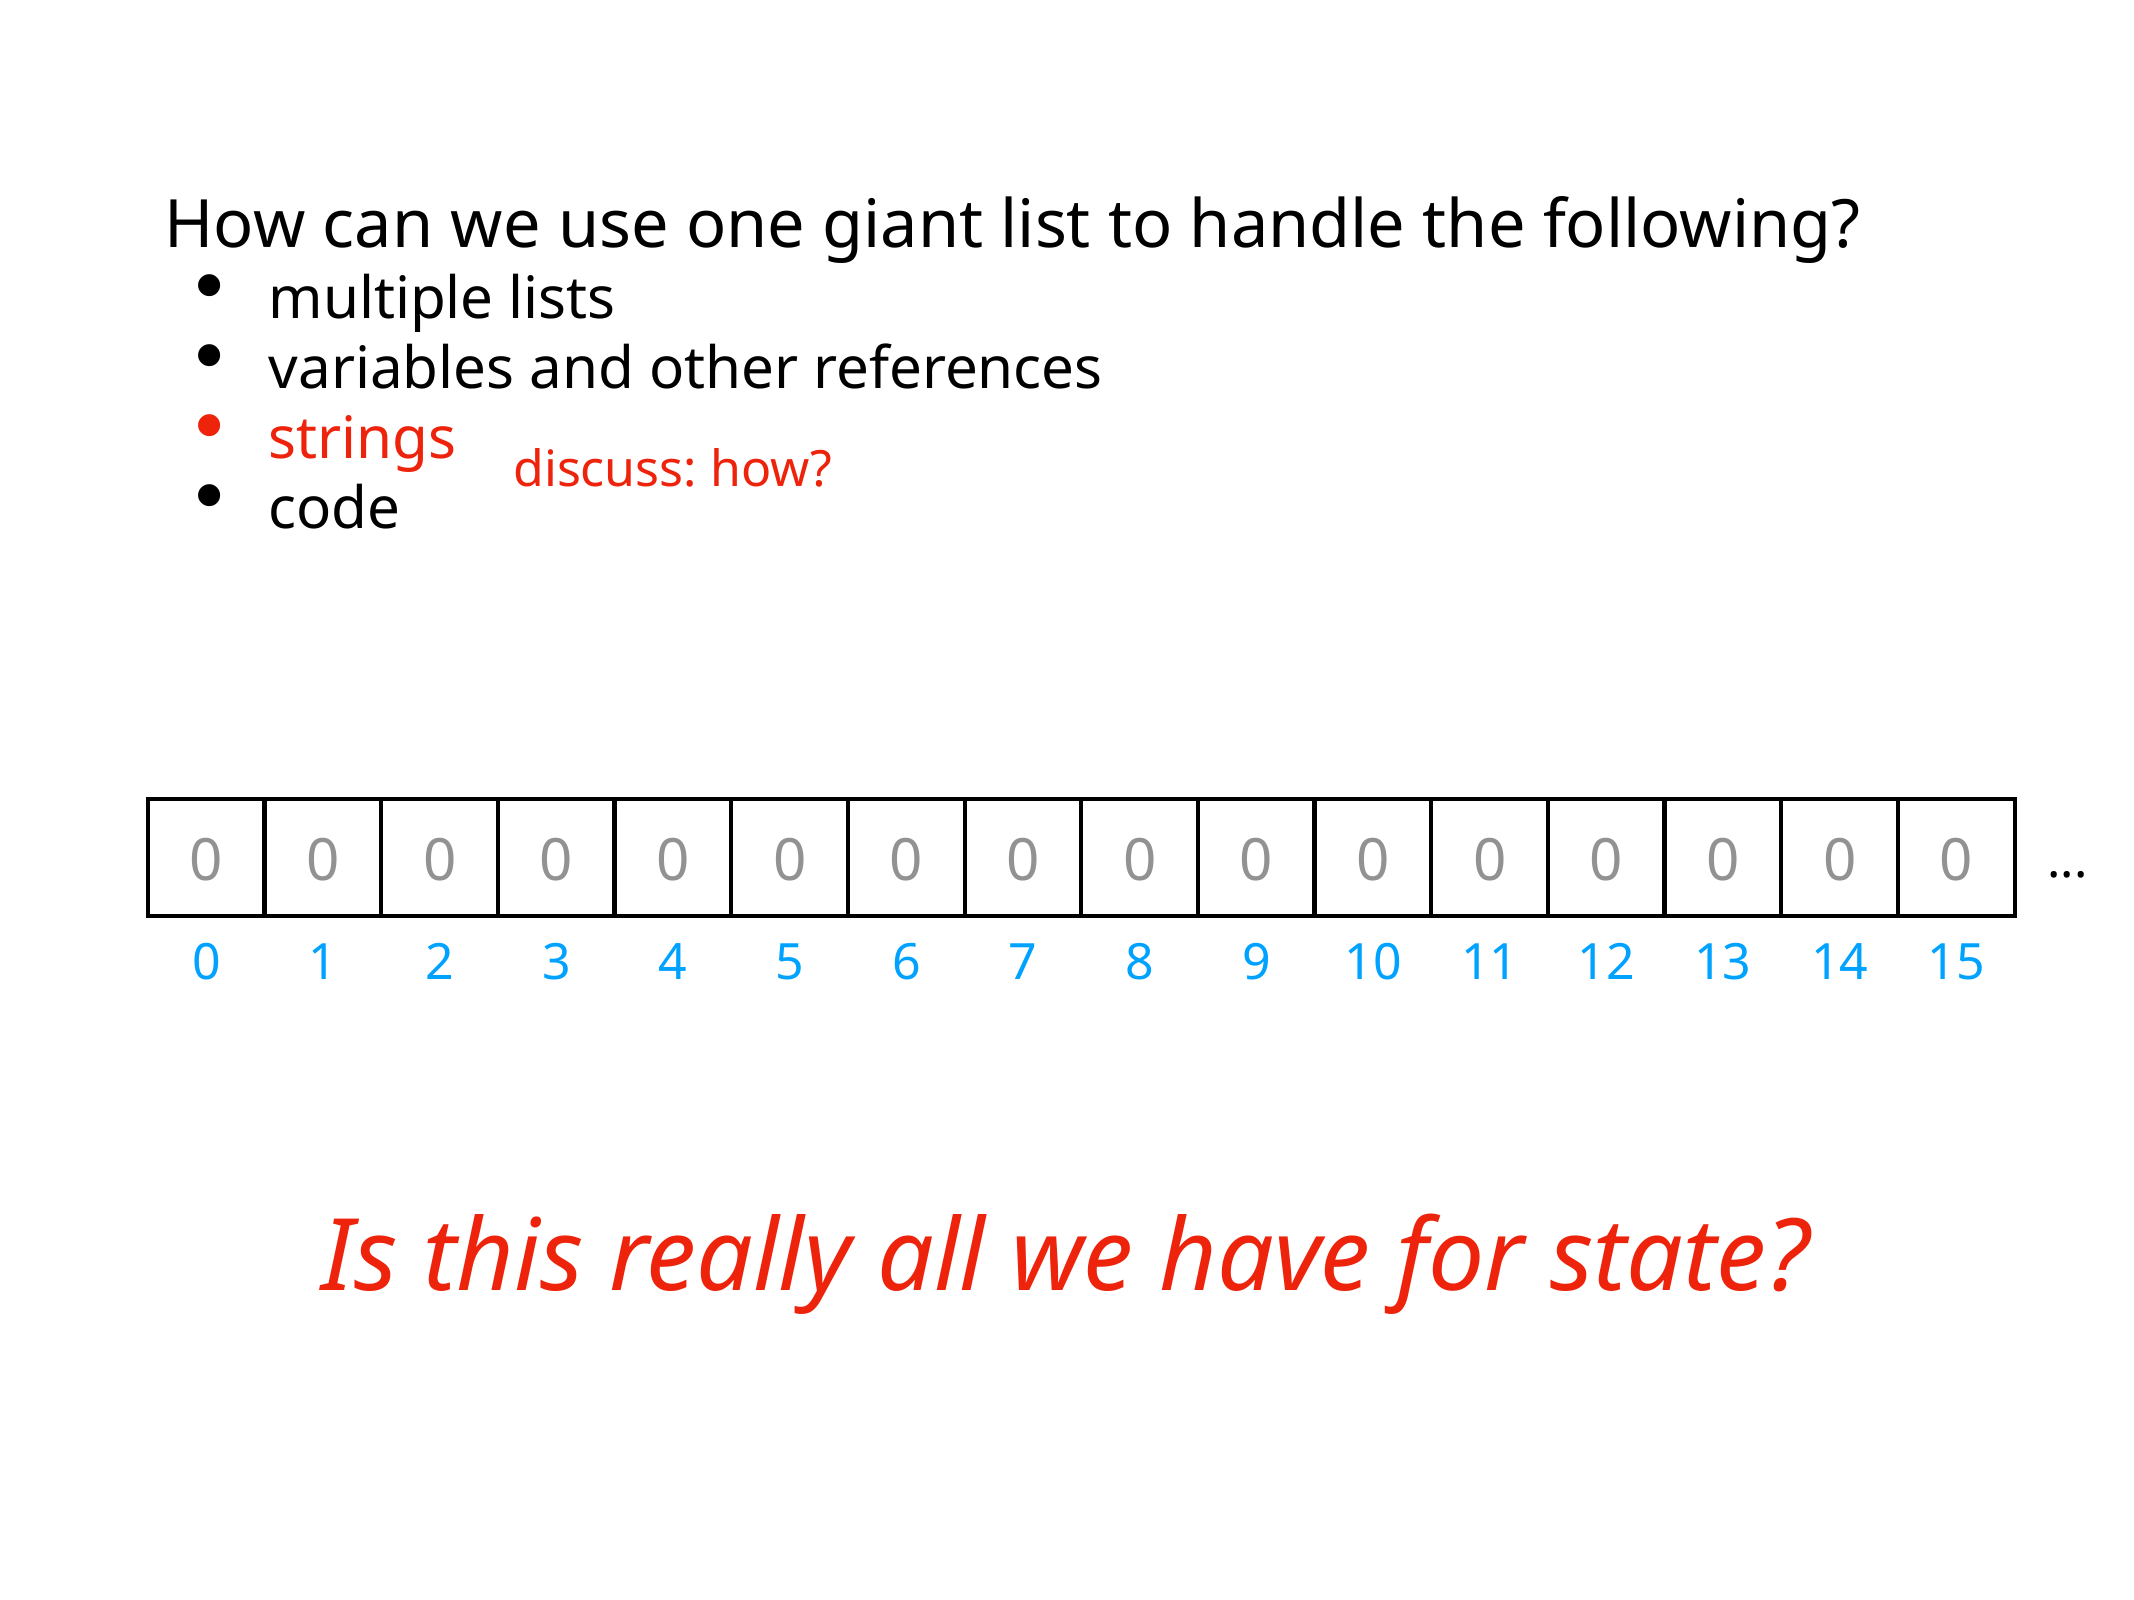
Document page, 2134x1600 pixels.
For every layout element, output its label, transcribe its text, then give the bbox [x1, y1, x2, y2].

text_box 0 [183, 921, 230, 998]
text_box 10 [1336, 921, 1410, 998]
text_box 0 [1781, 798, 1897, 917]
text_box 0 [264, 798, 381, 917]
text_box 0 [1431, 798, 1547, 917]
text_box 7 [1000, 921, 1046, 998]
text_box 0 [1197, 798, 1314, 917]
text_box 14 [1803, 921, 1877, 998]
text_box 8 [1117, 921, 1163, 998]
text_box 9 [1233, 921, 1280, 998]
text_box How can we use one giant list to handle the following? multiple lists variables and other references strings code [156, 172, 1978, 627]
text_box 0 [847, 798, 964, 917]
text_box 12 [1569, 921, 1644, 998]
text_box 13 [1686, 921, 1760, 998]
text_box 0 [1664, 798, 1781, 917]
text_box discuss: how? [505, 428, 842, 505]
text_box 0 [147, 798, 264, 917]
text_box 0 [614, 798, 731, 917]
text_box 0 [964, 798, 1081, 917]
text_box 11 [1452, 921, 1527, 998]
text_box ... [2039, 819, 2097, 896]
text_box 1 [300, 921, 346, 998]
text_box 0 [1547, 798, 1664, 917]
text_box Is this really all we have for state? [313, 1181, 1820, 1319]
text_box 2 [417, 921, 463, 998]
text_box 3 [533, 921, 579, 998]
text_box 5 [767, 921, 813, 998]
text_box 15 [1919, 921, 1994, 998]
text_box 0 [497, 798, 614, 917]
text_box 0 [1314, 798, 1431, 917]
text_box 0 [1897, 798, 2015, 917]
text_box 0 [731, 798, 847, 917]
text_box 4 [650, 921, 696, 998]
text_box 0 [381, 798, 497, 917]
text_box 6 [883, 921, 929, 998]
text_box 0 [1081, 798, 1197, 917]
